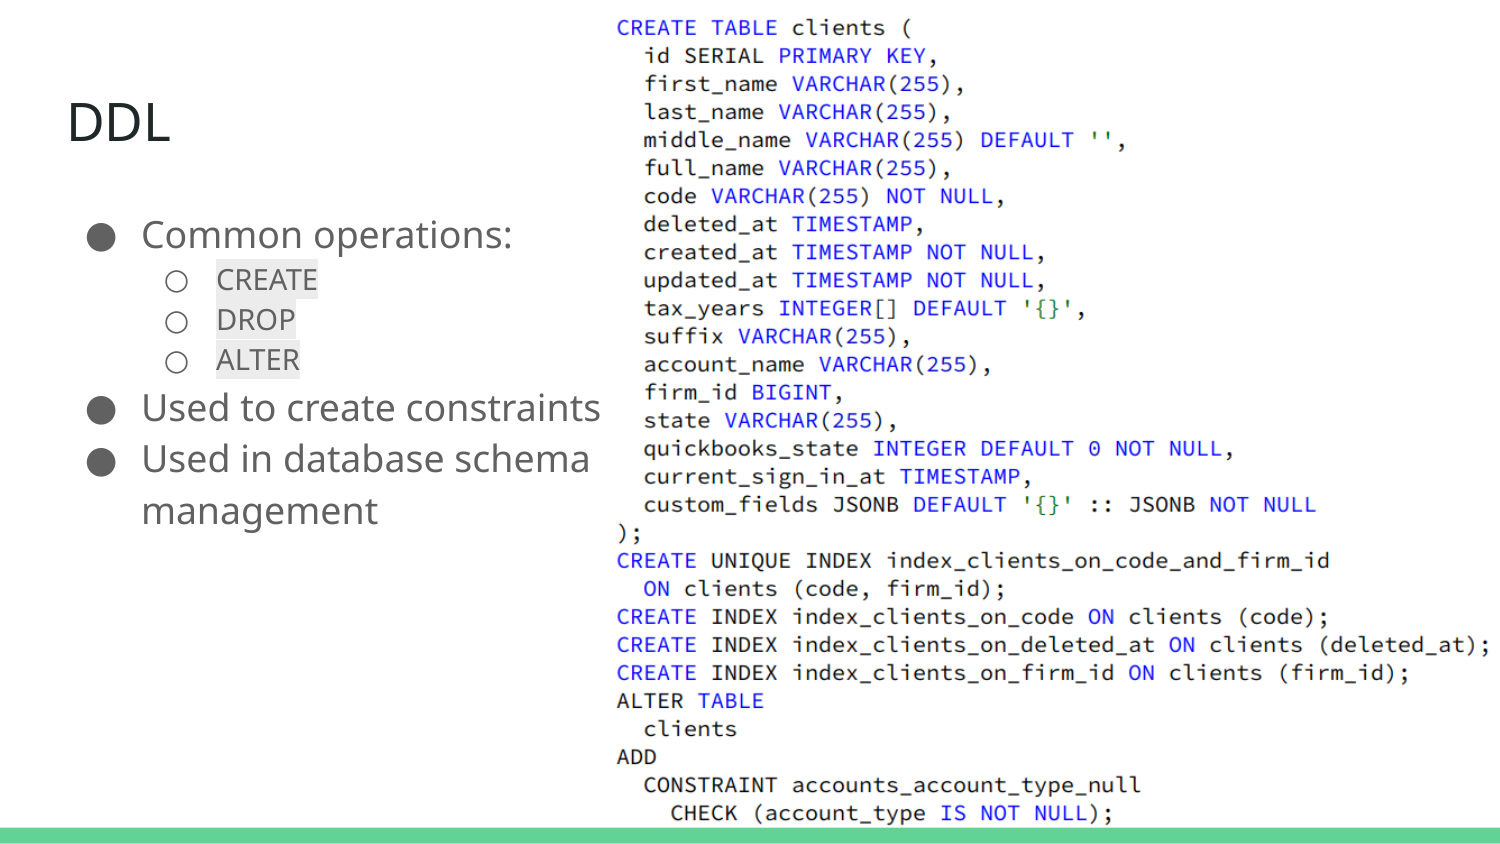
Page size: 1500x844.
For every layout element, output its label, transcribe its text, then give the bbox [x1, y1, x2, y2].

picture [613, 16, 1493, 827]
list Common operations: CREATE DROP ALTER Used to create constraints Used in database schema management [51, 189, 608, 750]
title DDL [51, 72, 608, 167]
